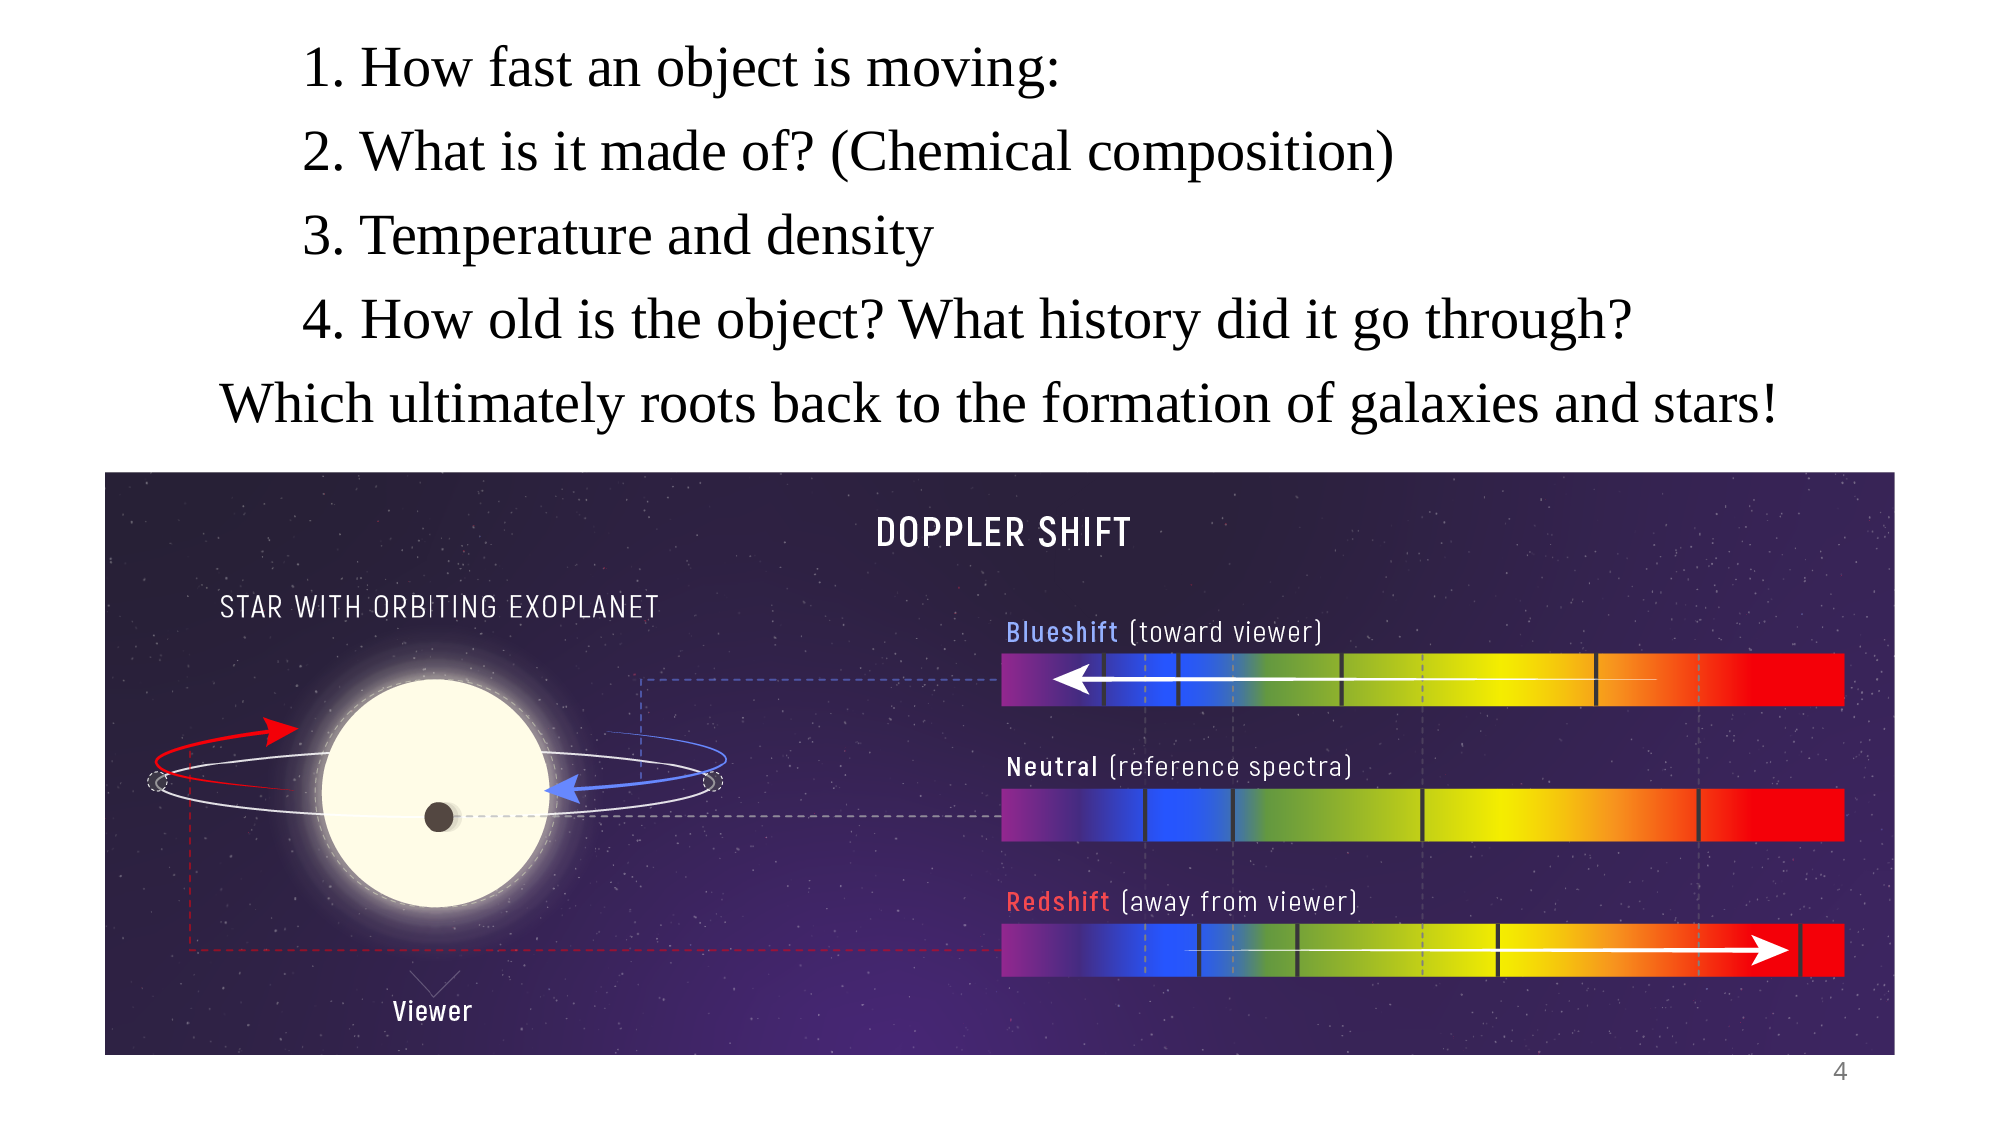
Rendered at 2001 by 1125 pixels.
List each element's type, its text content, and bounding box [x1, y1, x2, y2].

picture [105, 471, 1895, 1056]
list 1. How fast an object is moving: 2. What is it made of? (Chemical composition) 3. Temperature and density 4. How old is the object? What history did it go through? Which ultimately roots back to the formation of galaxies and stars! [137, 28, 1863, 471]
slide_number 4 [1412, 1056, 1863, 1103]
